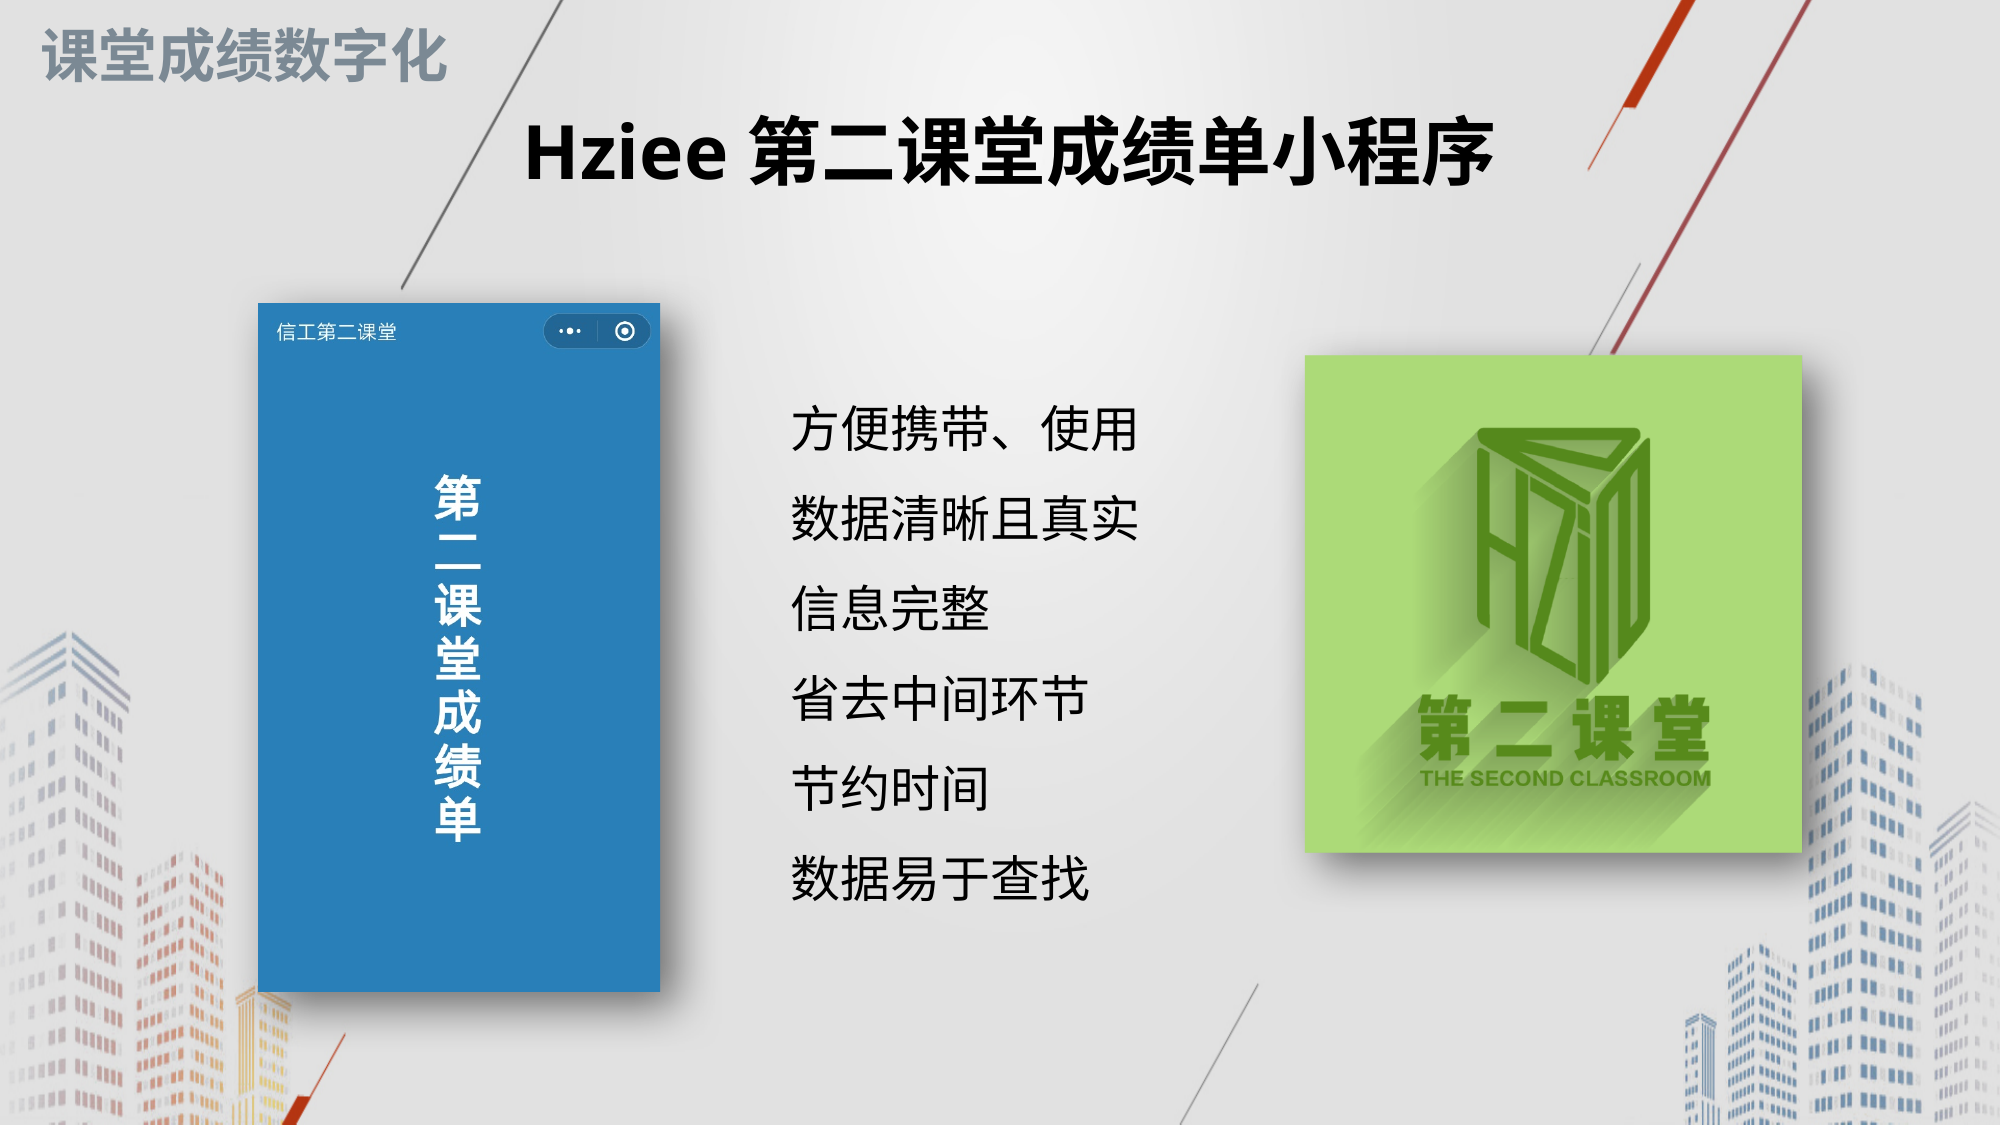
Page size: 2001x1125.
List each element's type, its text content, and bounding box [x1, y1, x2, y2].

text_box 课堂成绩数字化 [25, 11, 496, 96]
text_box 方便携带、使用 数据清晰且真实 信息完整 省去中间环节 节约时间 数据易于查找 [775, 360, 1330, 916]
picture [0, 0, 2000, 1125]
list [253, 303, 661, 992]
text_box Hziee第二课堂成绩单小程序 [488, 96, 1512, 202]
